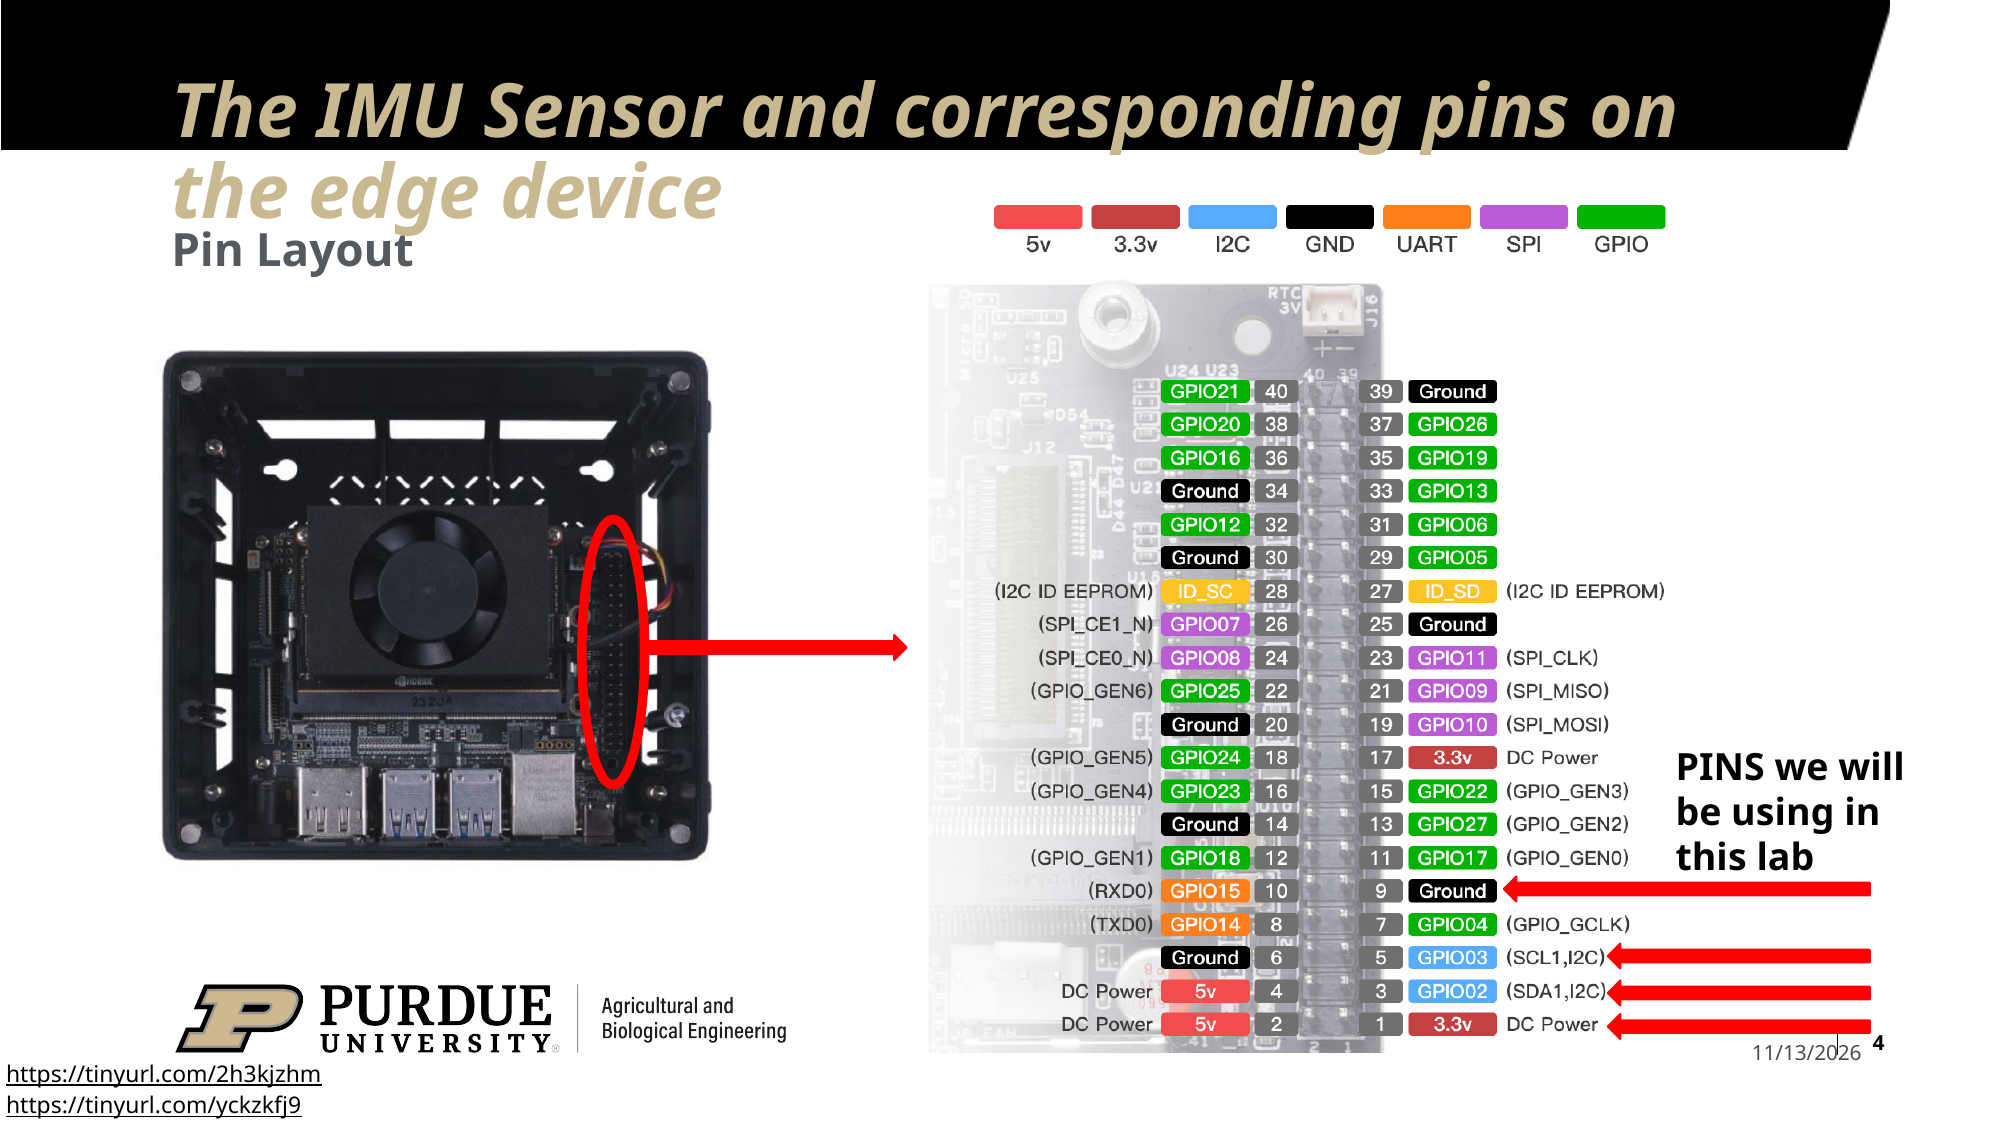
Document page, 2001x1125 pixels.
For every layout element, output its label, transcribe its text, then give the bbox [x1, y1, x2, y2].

text_box [1731, 948, 1871, 964]
title The IMU Sensor and corresponding pins on the edge device [168, 70, 1689, 160]
text_box [1731, 985, 1871, 1001]
picture [928, 160, 1731, 1053]
subtitle Pin Layout [171, 220, 928, 277]
text_box [722, 634, 908, 661]
text_box [1731, 1019, 1871, 1034]
text_box https://tinyurl.com/2h3kjzhm https://tinyurl.com/yckzkfj9 [0, 1052, 337, 1125]
picture [149, 340, 722, 869]
text_box [1731, 886, 1871, 897]
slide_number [1706, 1034, 1877, 1081]
slide_number 4 [1838, 1013, 1919, 1074]
picture [175, 981, 890, 1057]
text_box PINS we will be using in this lab [1731, 735, 1973, 886]
